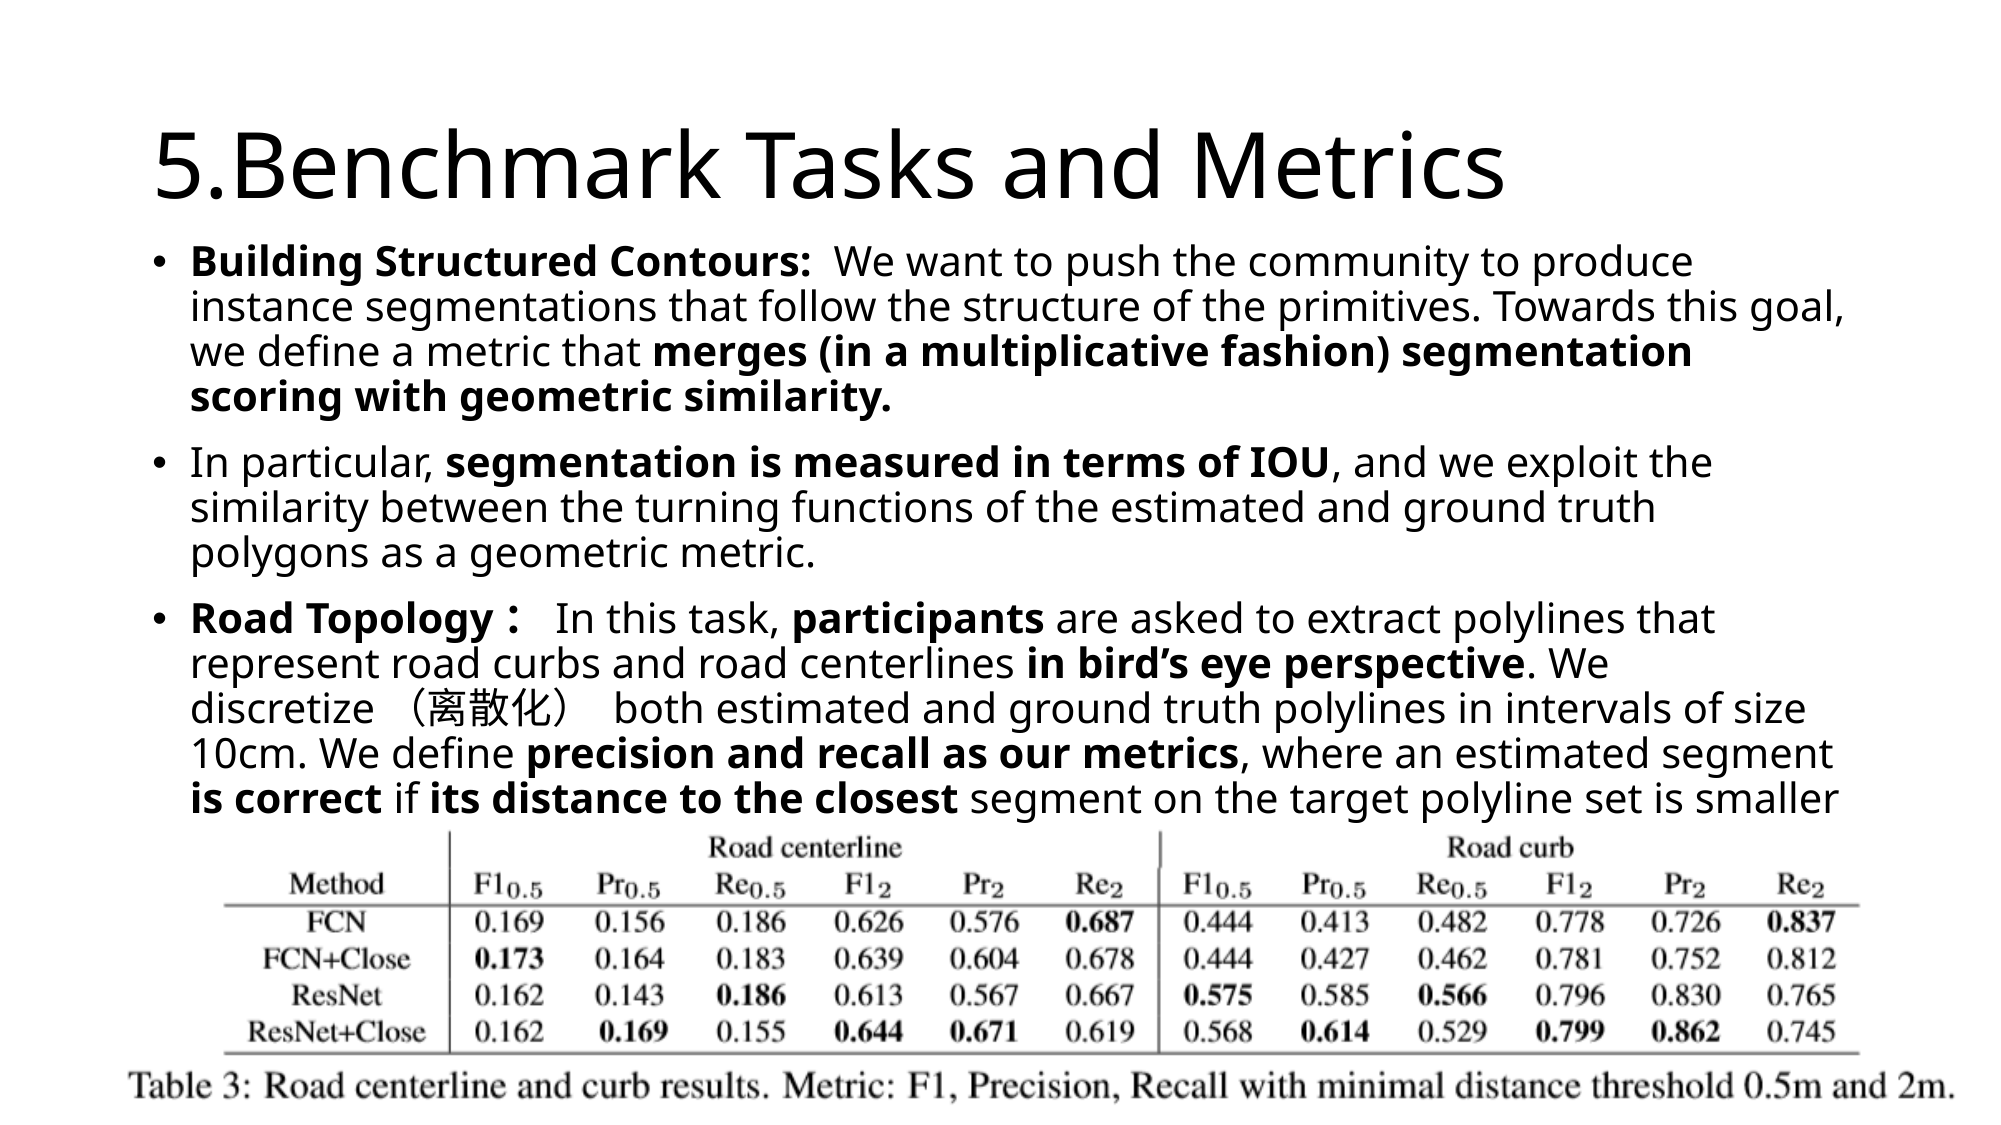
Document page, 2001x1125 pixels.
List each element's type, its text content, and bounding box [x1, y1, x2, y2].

list Building Structured Contours: We want to push the community to produce instance segmentations that follow the structure of the primitives. Towards this goal, we deﬁne a metric that merges (in a multiplicative fashion) segmentation scoring with geometric similarity. In particular, segmentation is measured in terms of IOU, and we exploit the similarity between the turning functions of the estimated and ground truth polygons as a geometric metric. Road Topology：In this task, participants are asked to extract polylines that represent road curbs and road centerlines in bird’s eye perspective. We discretize（离散化） both estimated and ground truth polylines in intervals of size 10cm. We deﬁne precision and recall as our metrics, where an estimated segment is correct if its distance to the closest segment on the target polyline set is smaller than a threshold (i.e., 0.5m and 2.0m). [137, 233, 1863, 825]
picture [68, 825, 1985, 1125]
title 5.Benchmark Tasks and Metrics [137, 59, 1916, 278]
